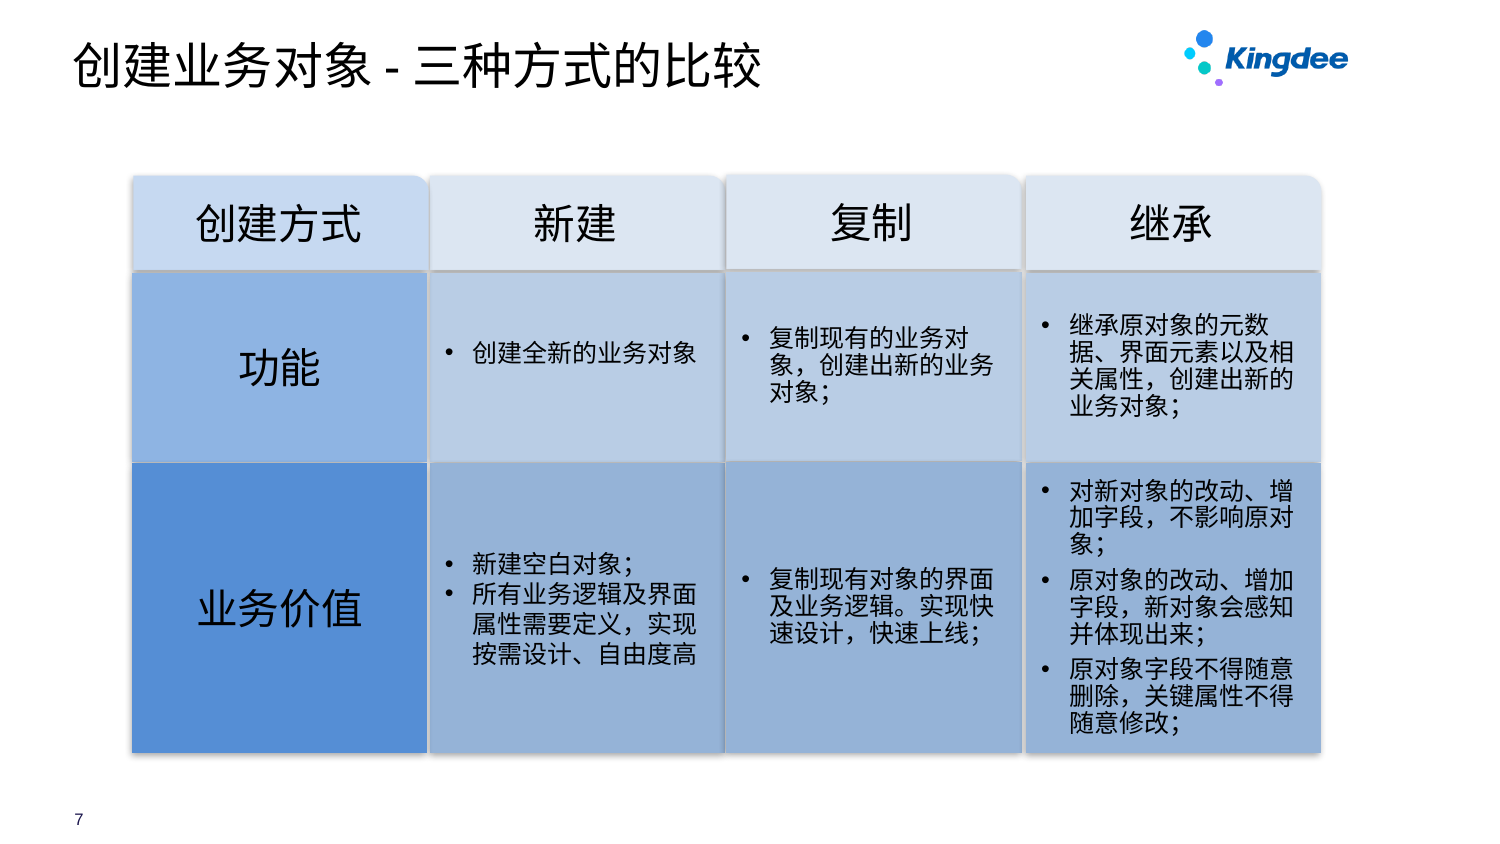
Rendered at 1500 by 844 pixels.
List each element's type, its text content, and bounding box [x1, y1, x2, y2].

title 创建业务对象-三种方式的比较 [72, 33, 1452, 121]
text_box 复制 [725, 173, 1020, 270]
text_box 业务价值 [131, 462, 428, 754]
text_box 复制现有对象的界面及业务逻辑。实现快速设计，快速上线； [726, 462, 1020, 753]
text_box 创建全新的业务对象 [433, 272, 721, 461]
text_box 复制现有的业务对象，创建出新的业务对象； [726, 271, 1020, 461]
text_box 新建 [429, 174, 721, 271]
text_box 功能 [131, 272, 428, 462]
text_box 继承原对象的元数据、界面元素以及相关属性，创建出新的业务对象； [1025, 272, 1322, 462]
text_box 继承 [1025, 174, 1323, 271]
text_box 创建方式 [132, 174, 430, 271]
text_box 新建空白对象； 所有业务逻辑及界面属性需要定义，实现按需设计、自由度高 [432, 462, 721, 754]
text_box 对新对象的改动、增加字段，不影响原对象； 原对象的改动、增加字段，新对象会感知并体现出来； 原对象字段不得随意删除，关键属性不得随意修改； [1025, 462, 1322, 754]
